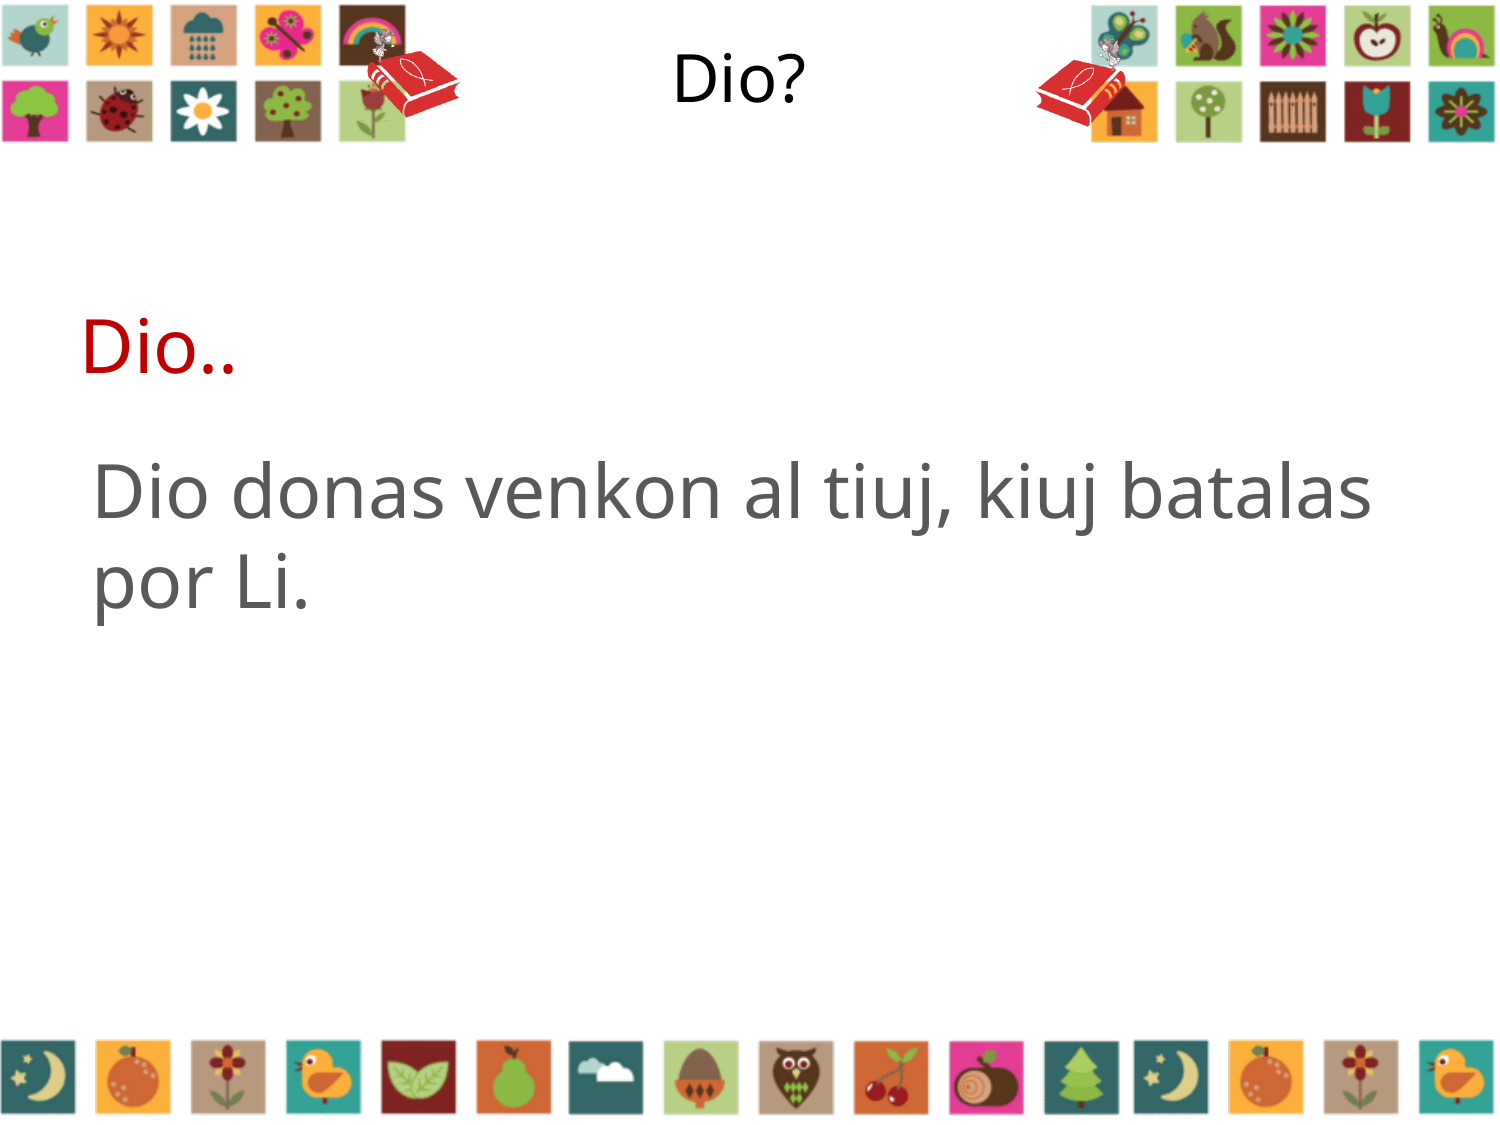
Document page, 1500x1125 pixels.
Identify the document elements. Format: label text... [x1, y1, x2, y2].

text_box Dio donas venkon al tiuj, kiuj batalas por Li. [76, 436, 1424, 632]
picture [1003, 3, 1500, 150]
picture [0, 3, 492, 150]
text_box Dio? [496, 28, 998, 124]
text_box Dio.. [64, 290, 1412, 396]
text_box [0, 1028, 1500, 1118]
